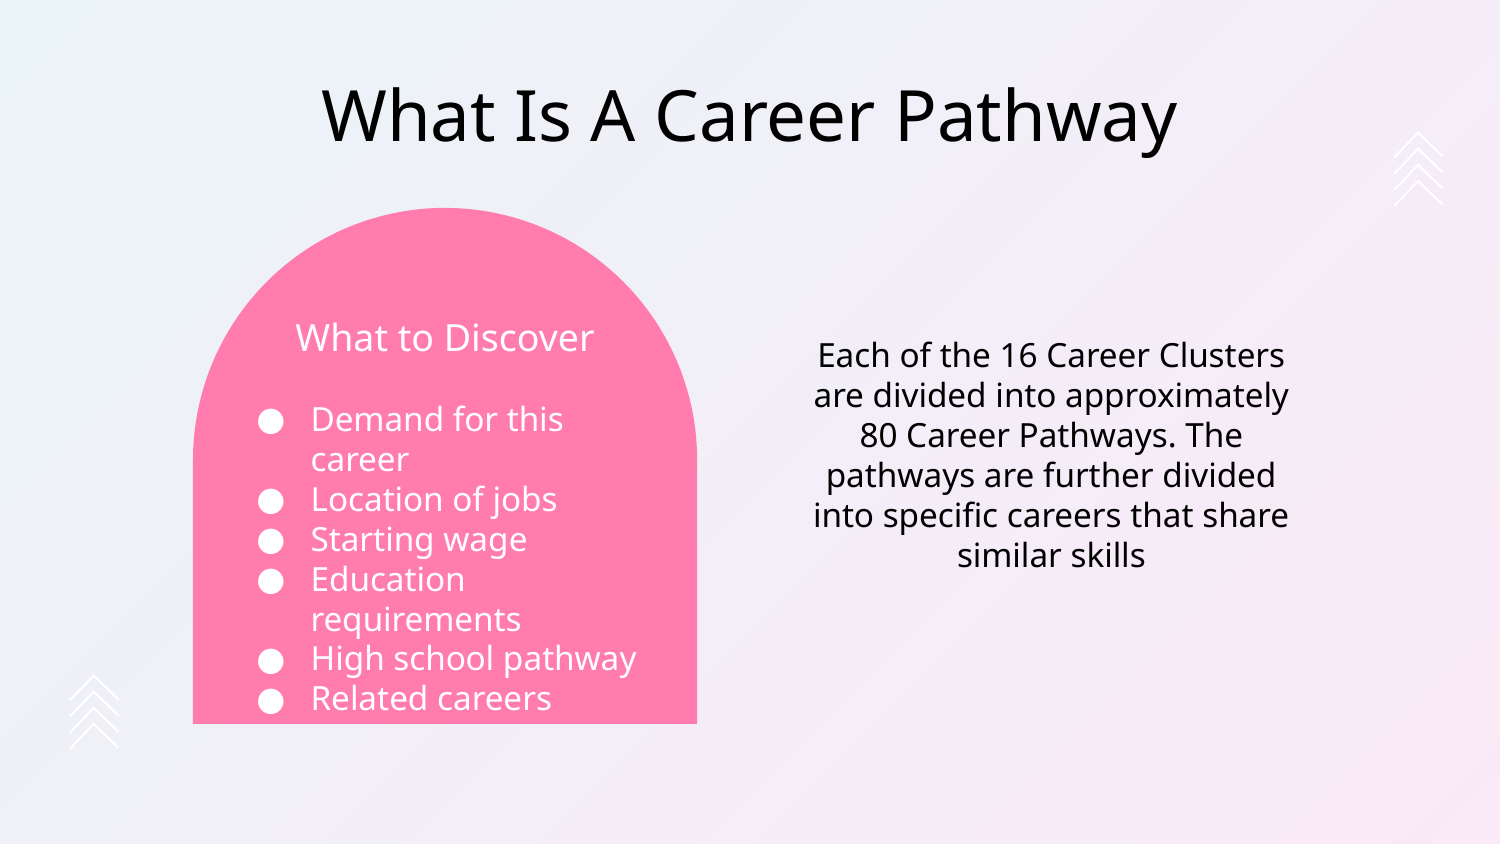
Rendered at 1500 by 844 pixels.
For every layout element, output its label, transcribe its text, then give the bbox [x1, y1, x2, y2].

text_box [192, 207, 698, 724]
title What Is A Career Pathway [119, 72, 1381, 167]
subtitle Demand for this career Location of jobs Starting wage Education requirements High school pathway Related careers [220, 419, 670, 697]
subtitle Each of the 16 Career Clusters are divided into approximately 80 Career Pathways. The pathways are further divided into specific careers that share similar skills [796, 339, 1307, 570]
text_box What to Discover [275, 298, 615, 411]
